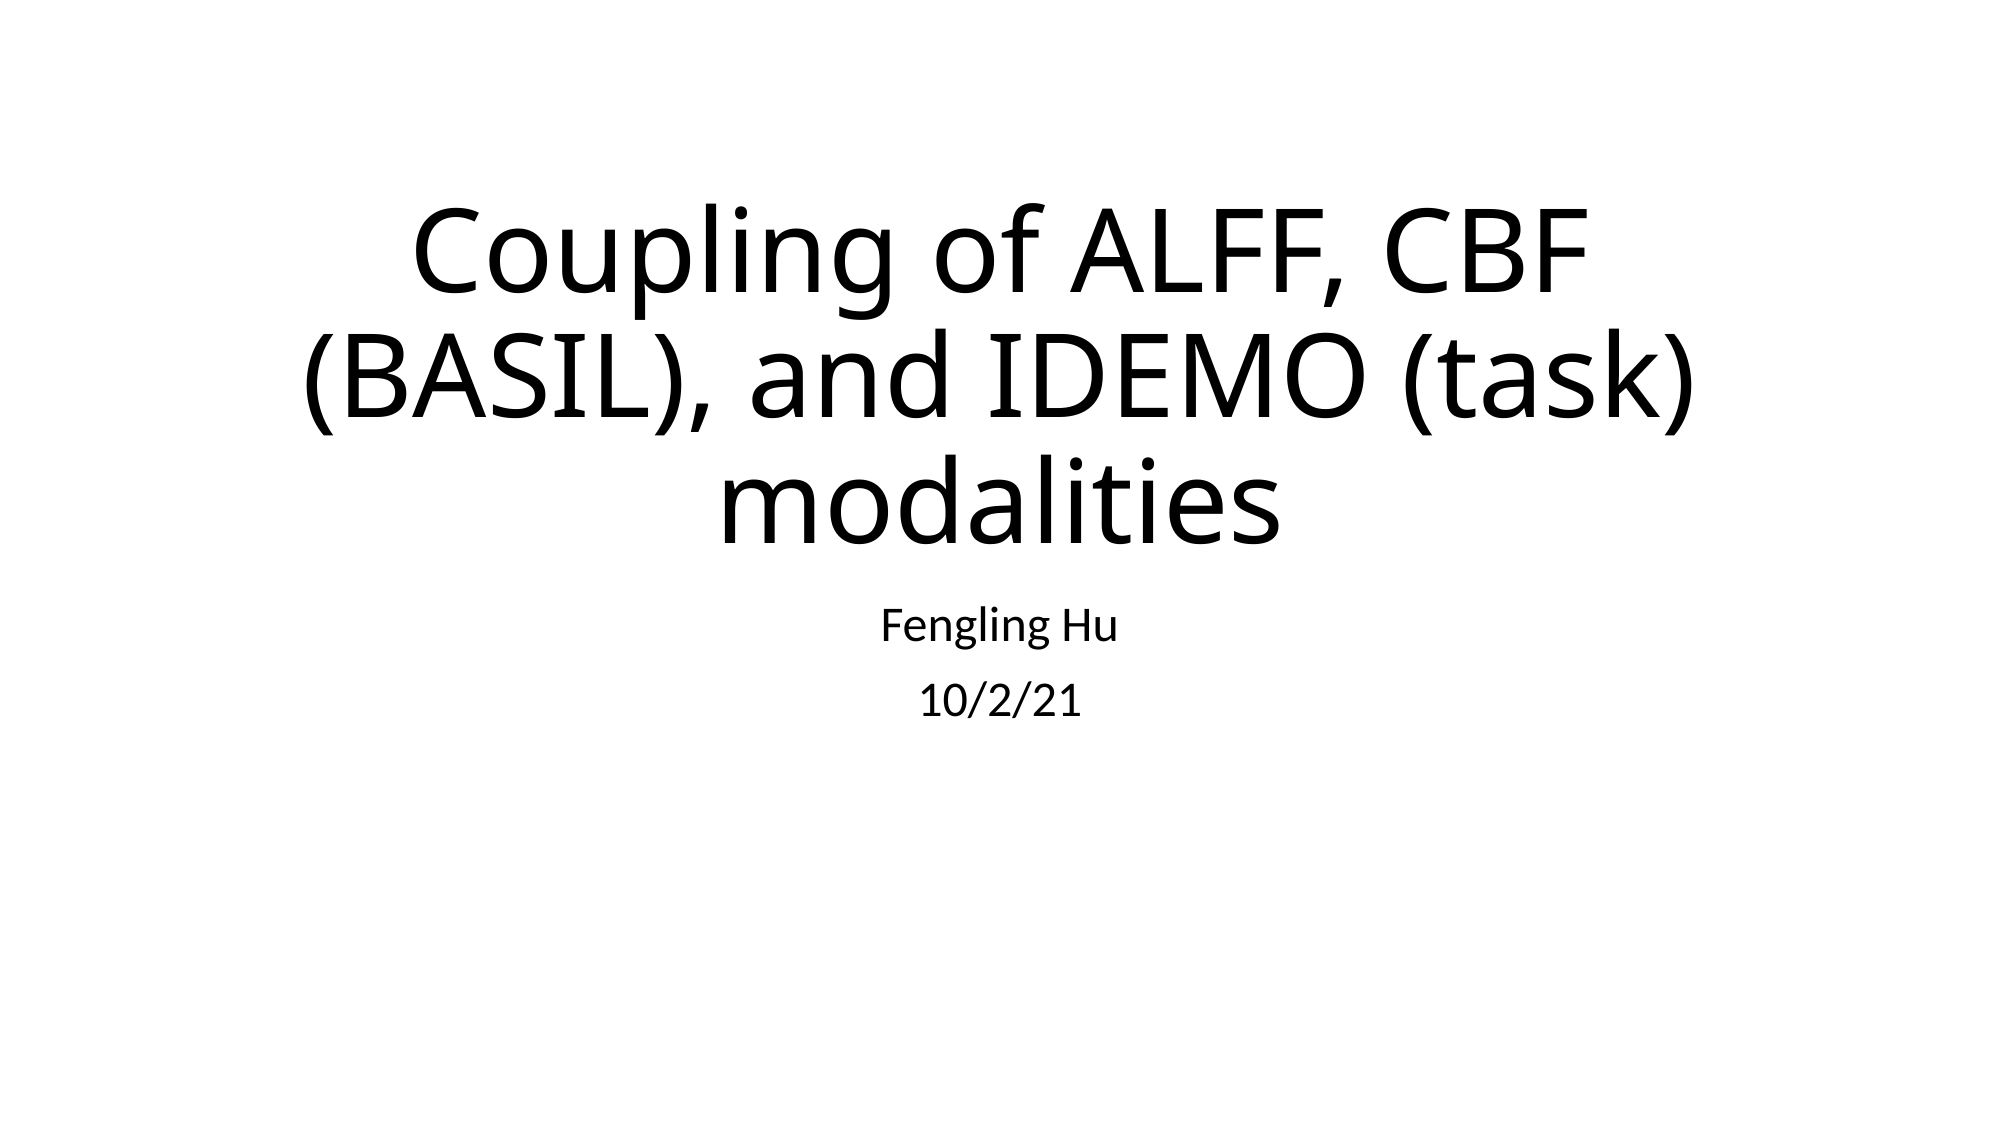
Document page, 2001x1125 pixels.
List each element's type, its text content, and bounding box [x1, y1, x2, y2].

subtitle Fengling Hu 10/2/21 [249, 590, 1750, 863]
title Coupling of ALFF, CBF (BASIL), and IDEMO (task) modalities [249, 184, 1750, 576]
